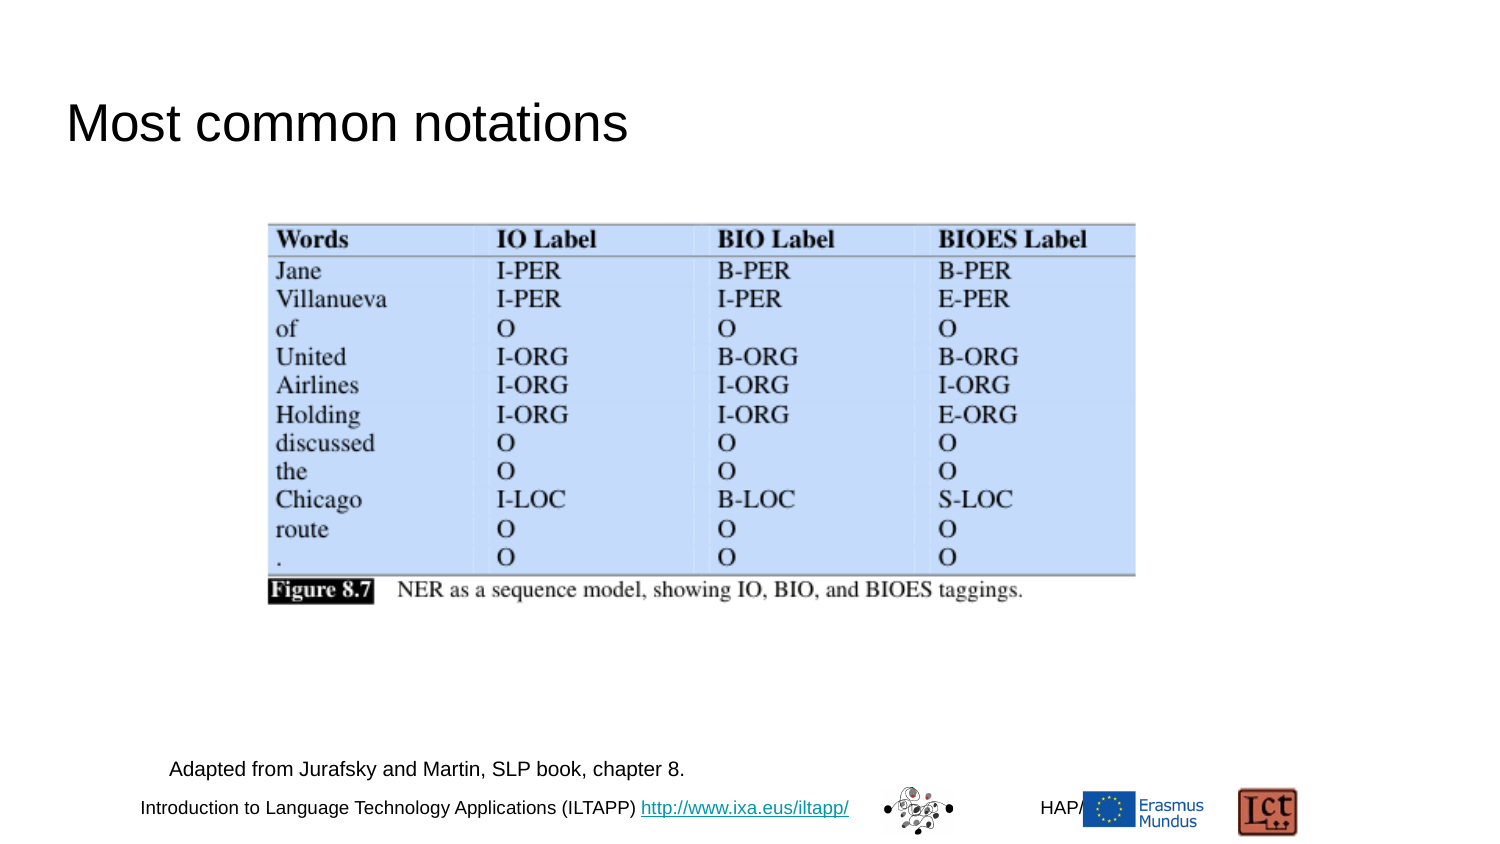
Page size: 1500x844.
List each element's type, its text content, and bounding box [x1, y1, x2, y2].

title Most common notations [51, 72, 1449, 167]
picture [237, 204, 1162, 630]
text_box Adapted from Jurafsky and Martin, SLP book, chapter 8. [154, 743, 1134, 794]
picture [1238, 787, 1298, 837]
picture [1078, 786, 1215, 840]
picture [882, 794, 954, 837]
